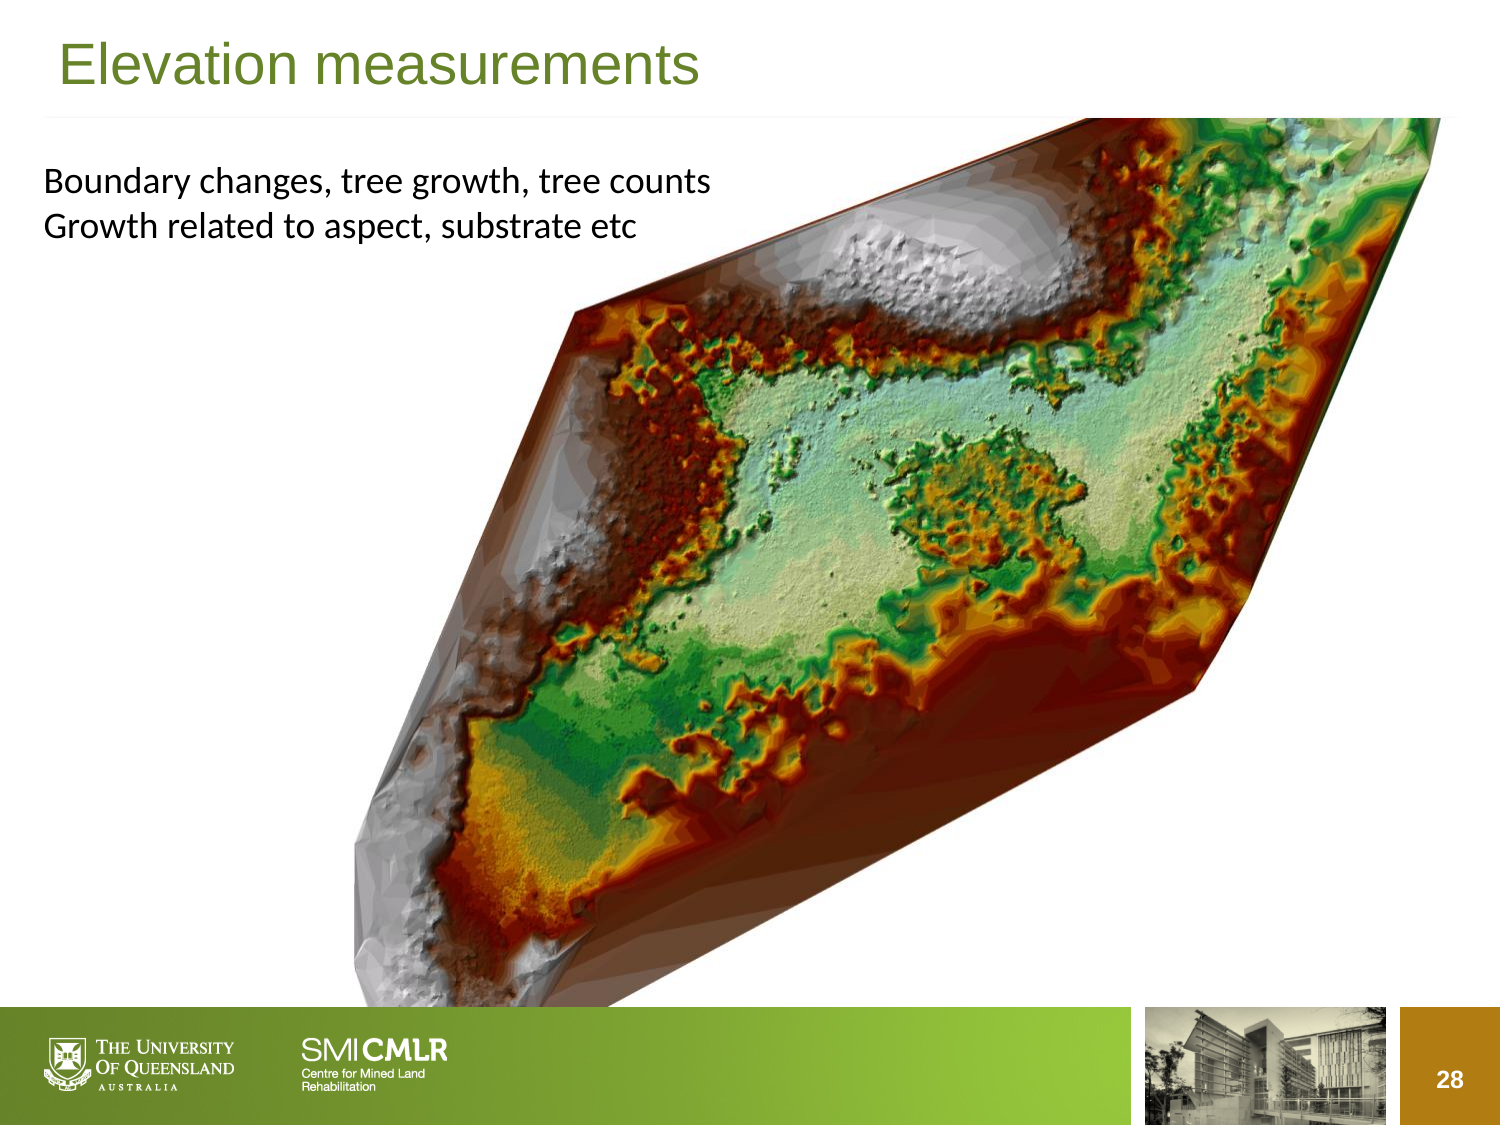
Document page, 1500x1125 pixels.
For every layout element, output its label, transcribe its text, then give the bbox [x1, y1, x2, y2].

picture [0, 0, 1500, 1125]
title Elevation measurements [43, 1, 1459, 117]
